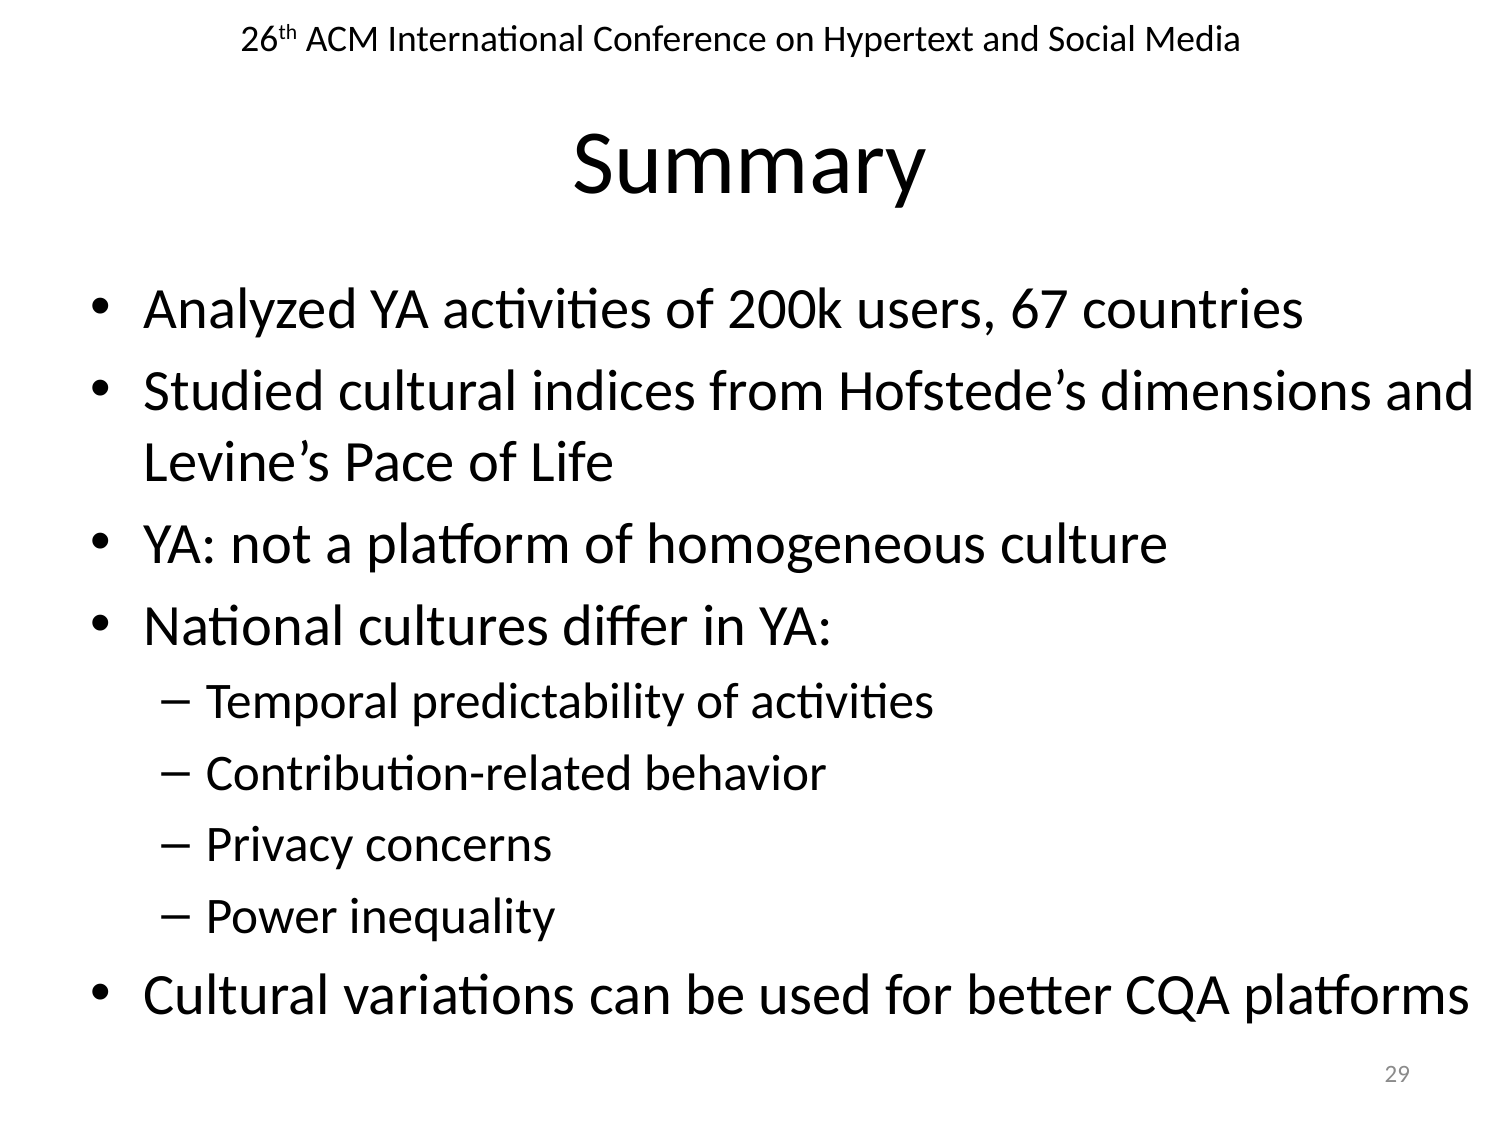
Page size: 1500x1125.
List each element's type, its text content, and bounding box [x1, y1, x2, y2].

slide_number 28 [1074, 1042, 1425, 1103]
list Analyzed YA activities of 200k users, 67 countries Studied cultural indices from Hofstede’s dimensions and Levine’s Pace of Life YA: not a platform of homogeneous culture National cultures differ in YA: Temporal predictability of activities Contribution-related behavior Privacy concerns Power inequality Cultural variations can be used for better CQA platforms [75, 262, 1500, 1103]
title Summary [75, 63, 1425, 252]
